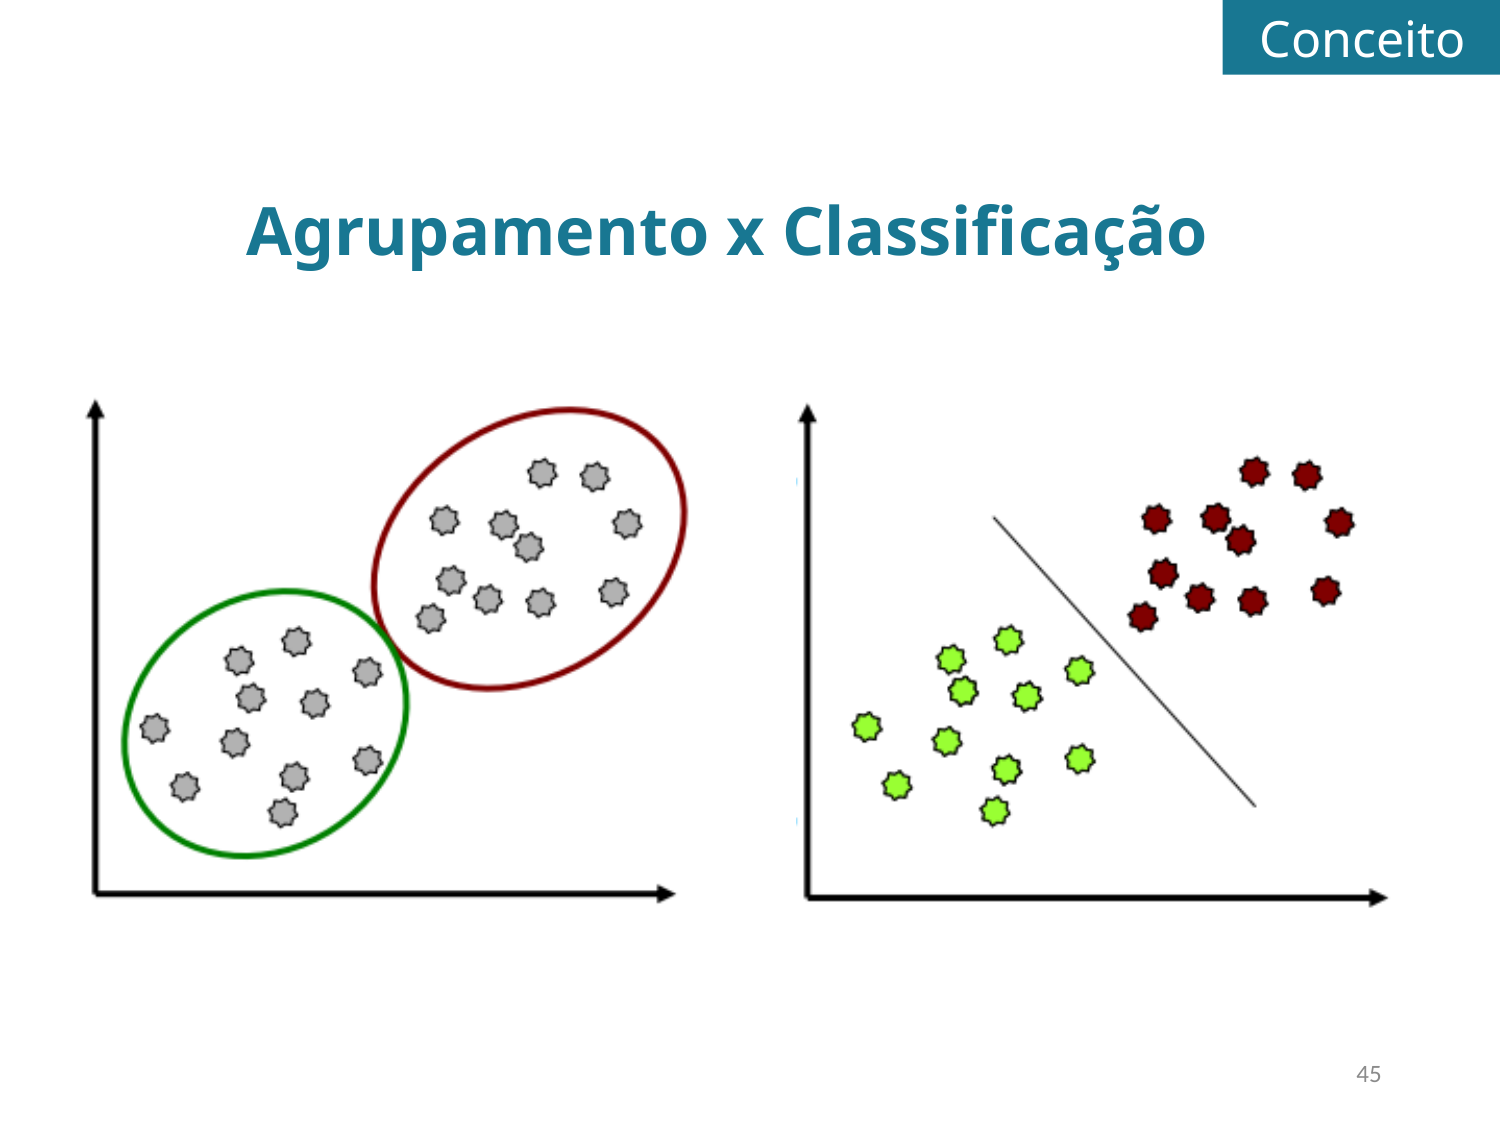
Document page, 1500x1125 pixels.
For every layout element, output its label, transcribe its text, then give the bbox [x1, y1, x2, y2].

picture [61, 382, 699, 914]
picture [796, 393, 1407, 913]
list Agrupamento x Classificação [103, 173, 1353, 295]
slide_number 45 [1059, 1042, 1397, 1103]
text_box Conceito [1222, 0, 1500, 75]
